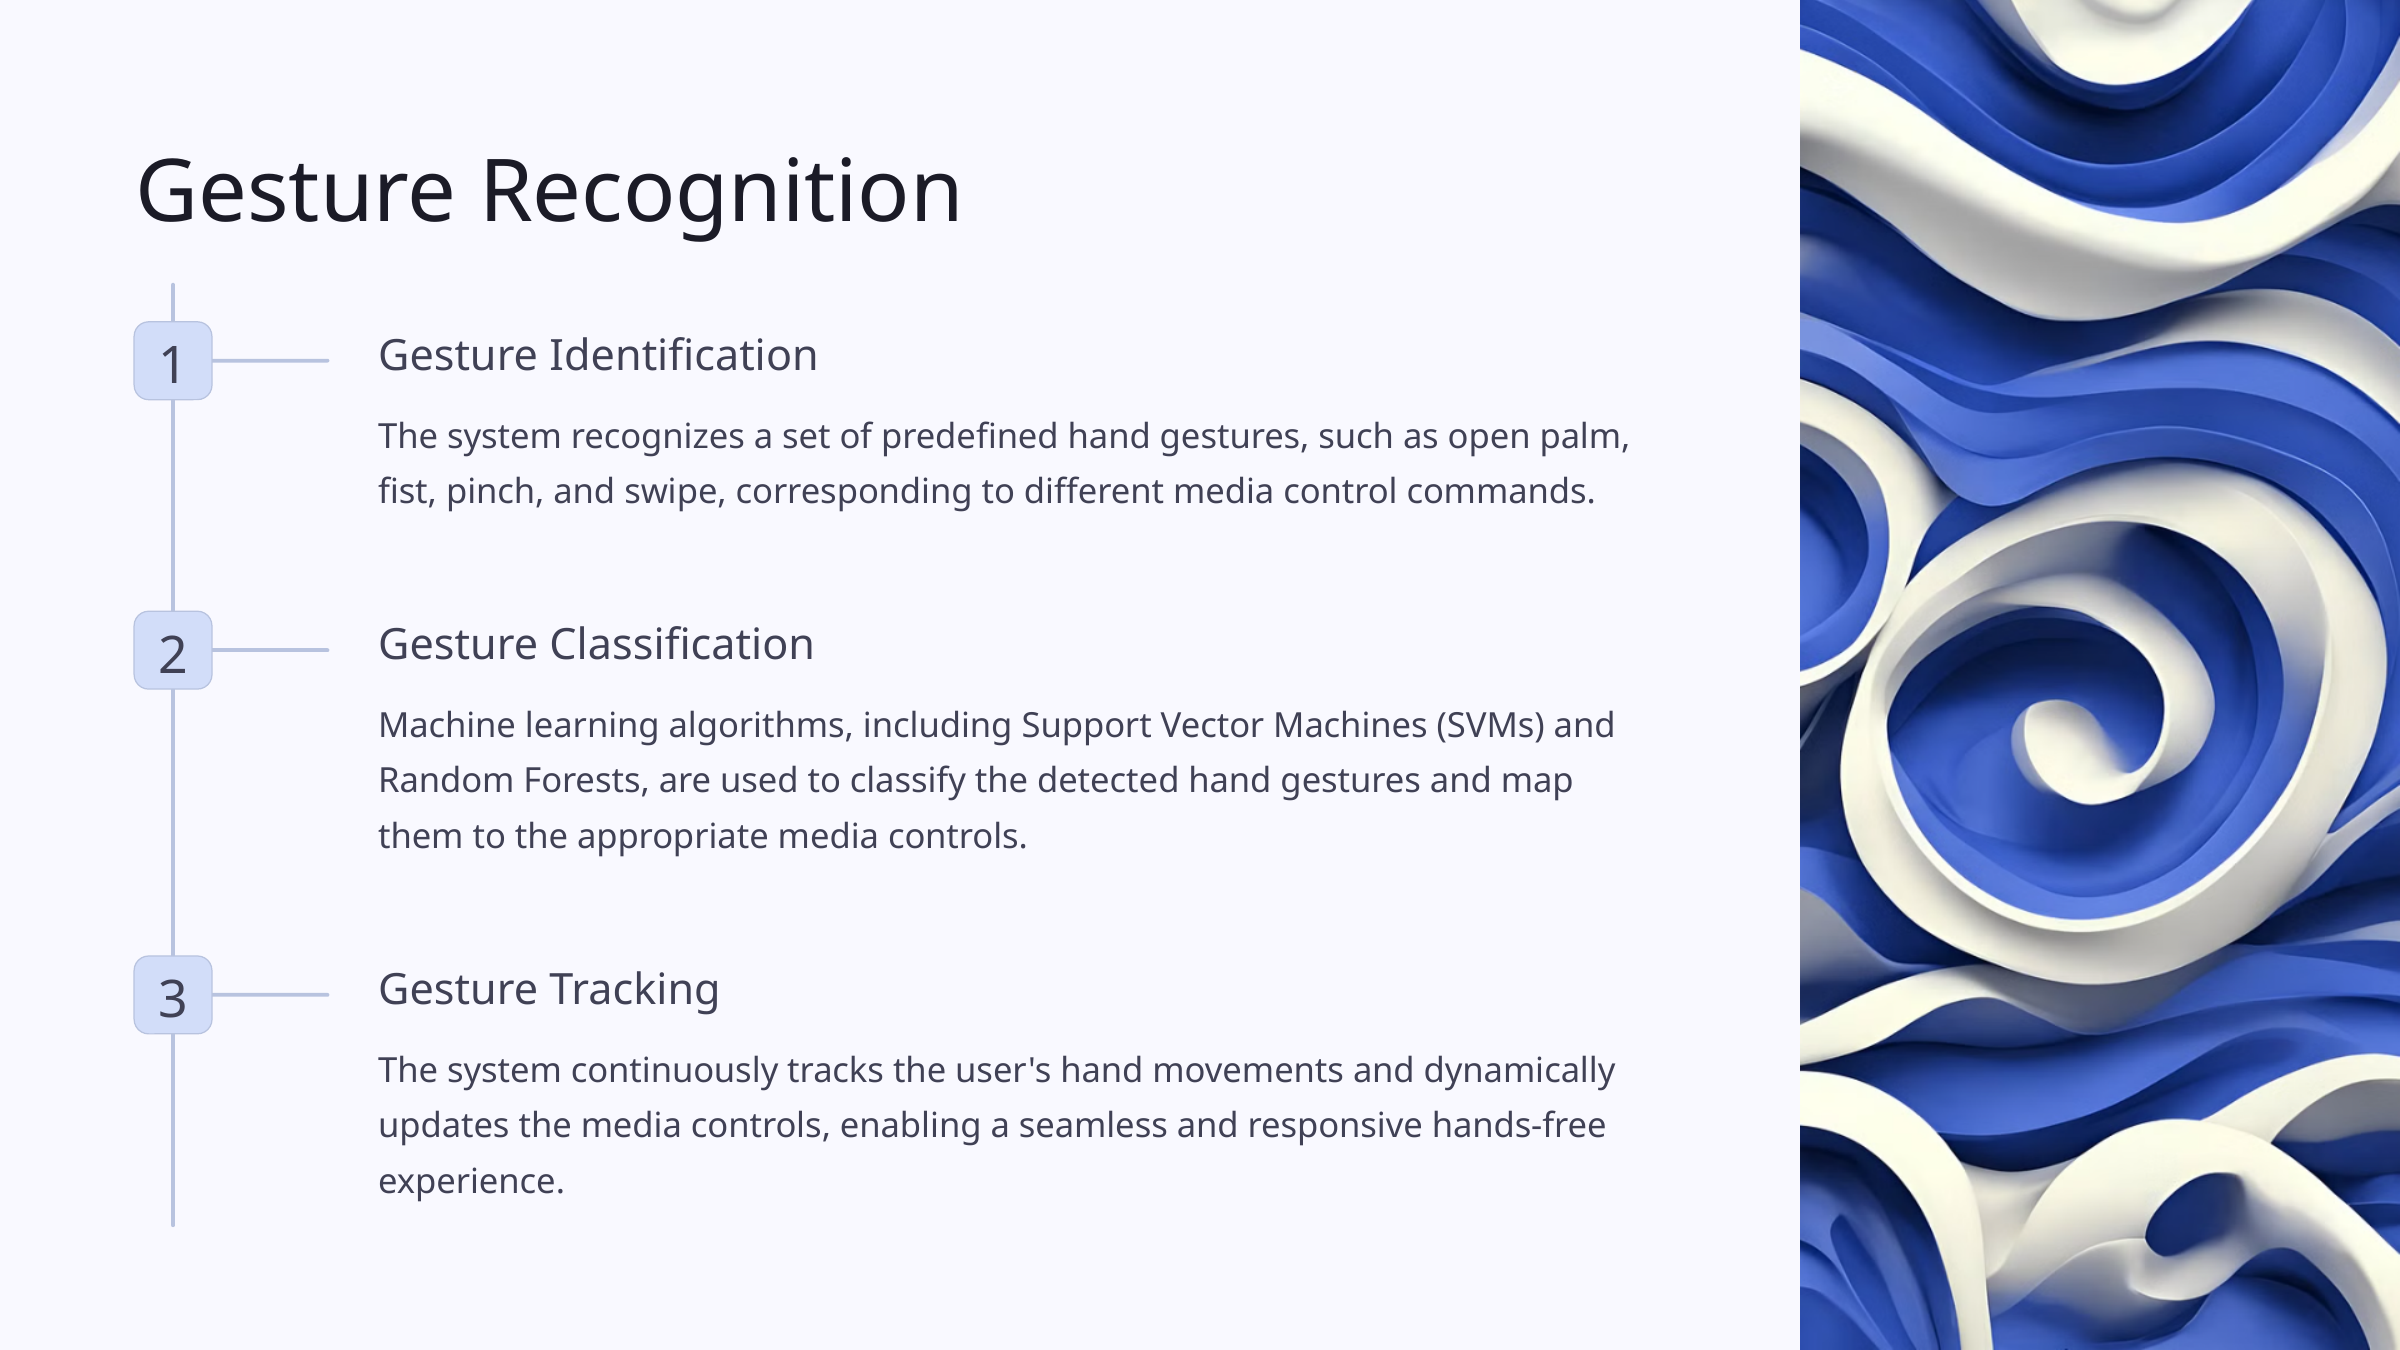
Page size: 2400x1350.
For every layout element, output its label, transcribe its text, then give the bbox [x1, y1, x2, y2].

text_box The system recognizes a set of predefined hand gestures, such as open palm, fist, pinch, and swipe, corresponding to different media control commands. [363, 392, 1679, 503]
text_box [134, 955, 213, 1034]
text_box [0, 0, 1799, 1350]
text_box [134, 611, 213, 690]
text_box [134, 321, 213, 400]
text_box Gesture Recognition [121, 122, 1001, 231]
text_box [171, 400, 175, 611]
text_box [171, 282, 175, 321]
text_box Machine learning algorithms, including Support Vector Machines (SVMs) and Random Forests, are used to classify the detected hand gestures and map them to the appropriate media controls. [363, 681, 1679, 848]
text_box 3 [157, 968, 189, 1021]
text_box Gesture Tracking [363, 951, 796, 1006]
text_box [171, 690, 175, 955]
text_box [212, 992, 330, 997]
text_box 2 [157, 624, 189, 677]
text_box Gesture Identification [363, 317, 831, 372]
text_box [212, 648, 330, 652]
text_box [171, 1034, 175, 1228]
text_box 1 [163, 334, 183, 387]
text_box Gesture Classification [363, 606, 825, 661]
text_box [212, 358, 330, 363]
picture [1799, 0, 2400, 1350]
text_box The system continuously tracks the user's hand movements and dynamically updates the media controls, enabling a seamless and responsive hands-free experience. [363, 1026, 1679, 1193]
